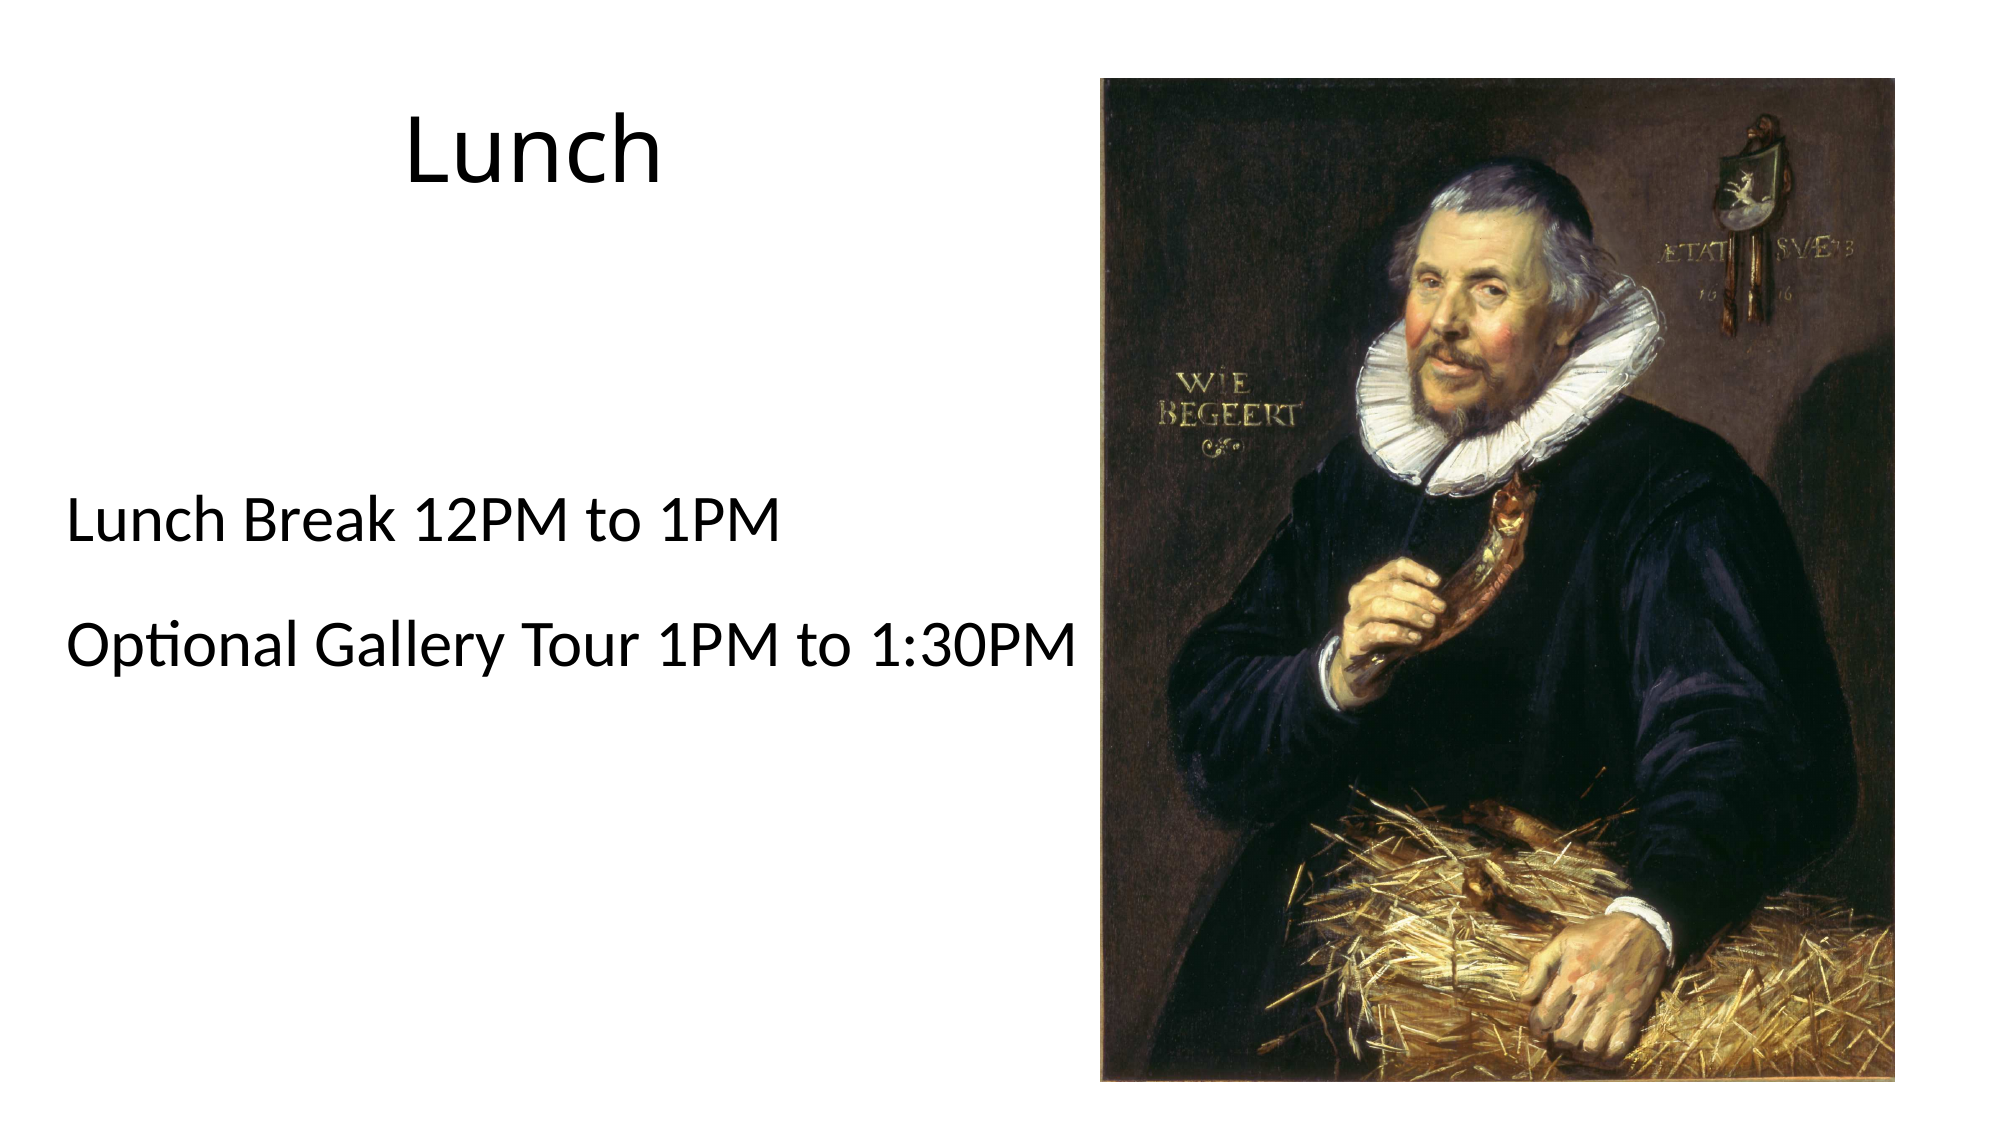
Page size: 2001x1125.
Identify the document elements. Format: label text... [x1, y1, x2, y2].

picture [1100, 78, 1895, 1082]
title Lunch [0, 78, 1100, 227]
text_box Lunch Break 12PM to 1PM Optional Gallery Tour 1PM to 1:30PM [51, 467, 1100, 688]
